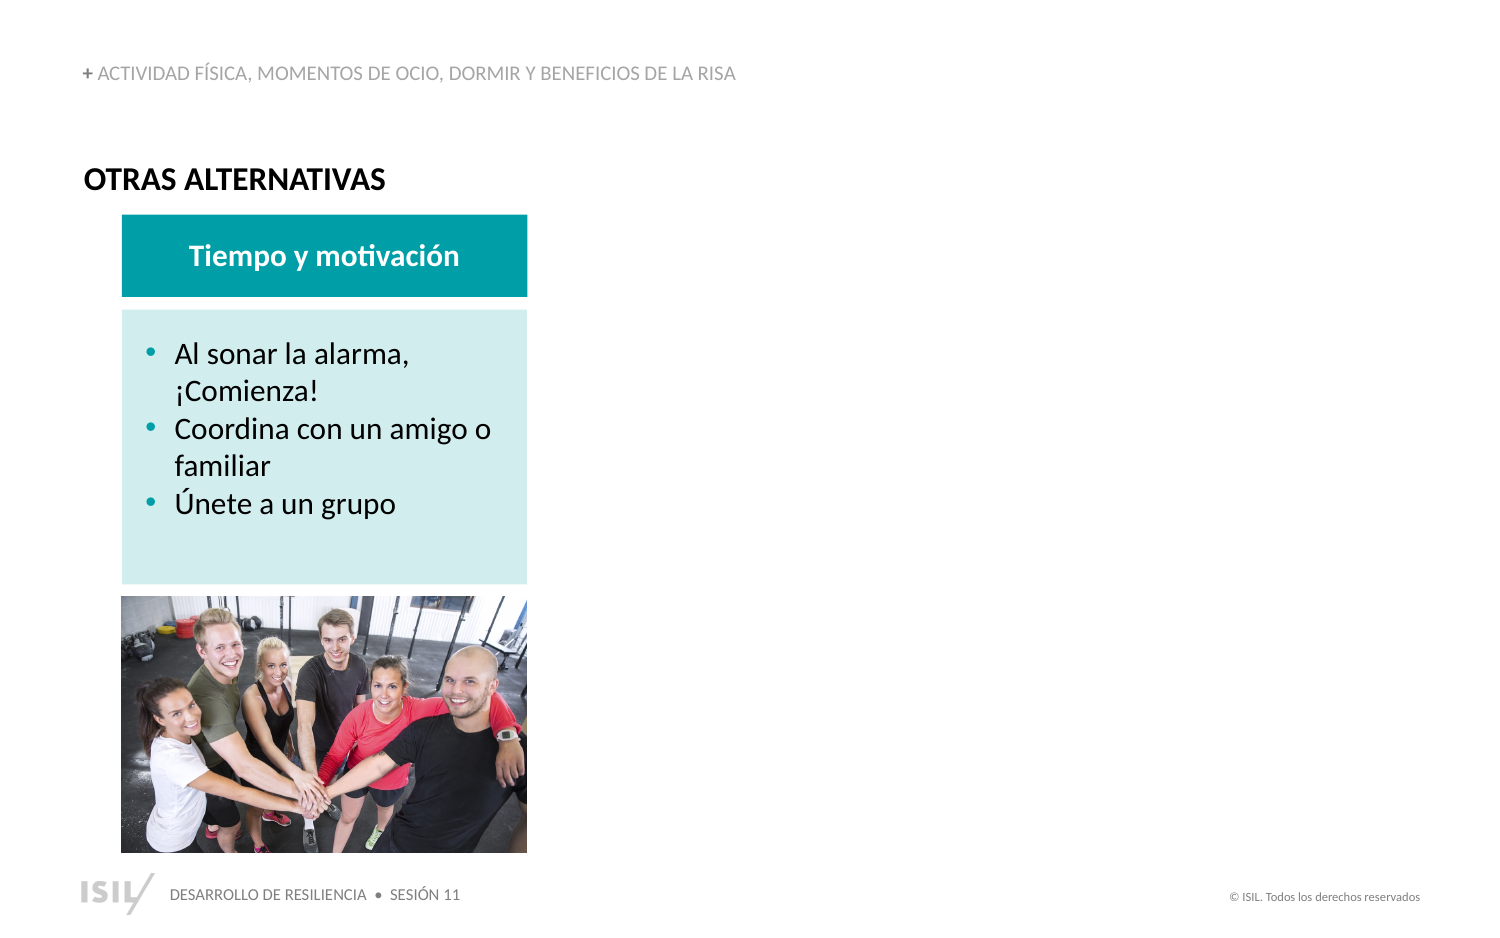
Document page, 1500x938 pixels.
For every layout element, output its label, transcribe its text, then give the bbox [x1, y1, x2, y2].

text_box + ACTIVIDAD FÍSICA, MOMENTOS DE OCIO, DORMIR Y BENEFICIOS DE LA RISA [82, 61, 975, 85]
text_box Al sonar la alarma, ¡Comienza! Coordina con un amigo o familiar Únete a un grupo [121, 309, 527, 585]
text_box Tiempo y motivación [121, 214, 528, 297]
picture [121, 596, 527, 853]
text_box OTRAS ALTERNATIVAS [84, 157, 1054, 198]
